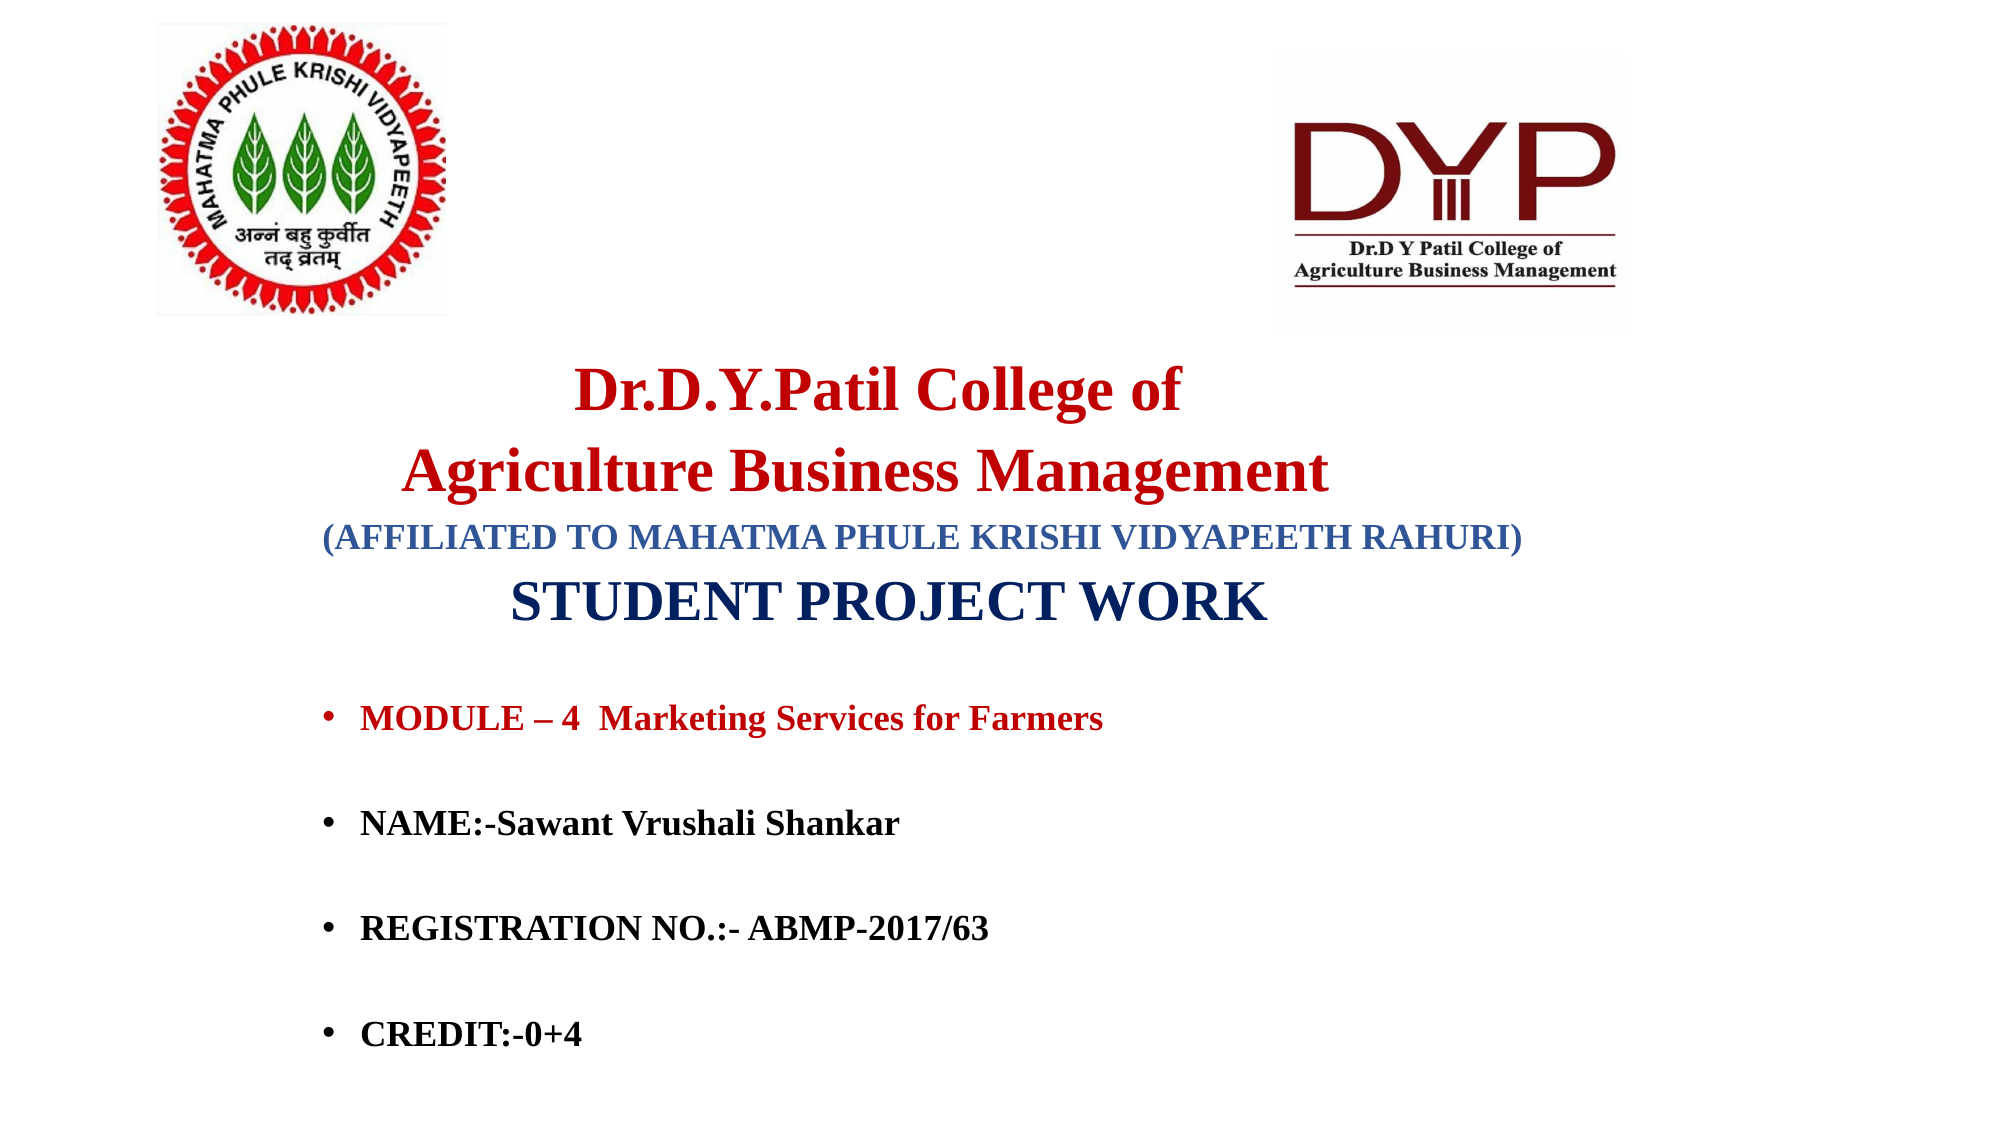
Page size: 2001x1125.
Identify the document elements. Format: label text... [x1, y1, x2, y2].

picture [1275, 53, 1627, 337]
picture [157, 22, 446, 316]
list Dr.D.Y.Patil College of Agriculture Business Management (AFFILIATED TO MAHATMA PHULE KRISHI VIDYAPEETH RAHURI) STUDENT PROJECT WORK MODULE – 4 Marketing Services for Farmers NAME:-Sawant Vrushali Shankar REGISTRATION NO.:- ABMP-2017/63 CREDIT:-0+4 [307, 348, 1863, 1072]
